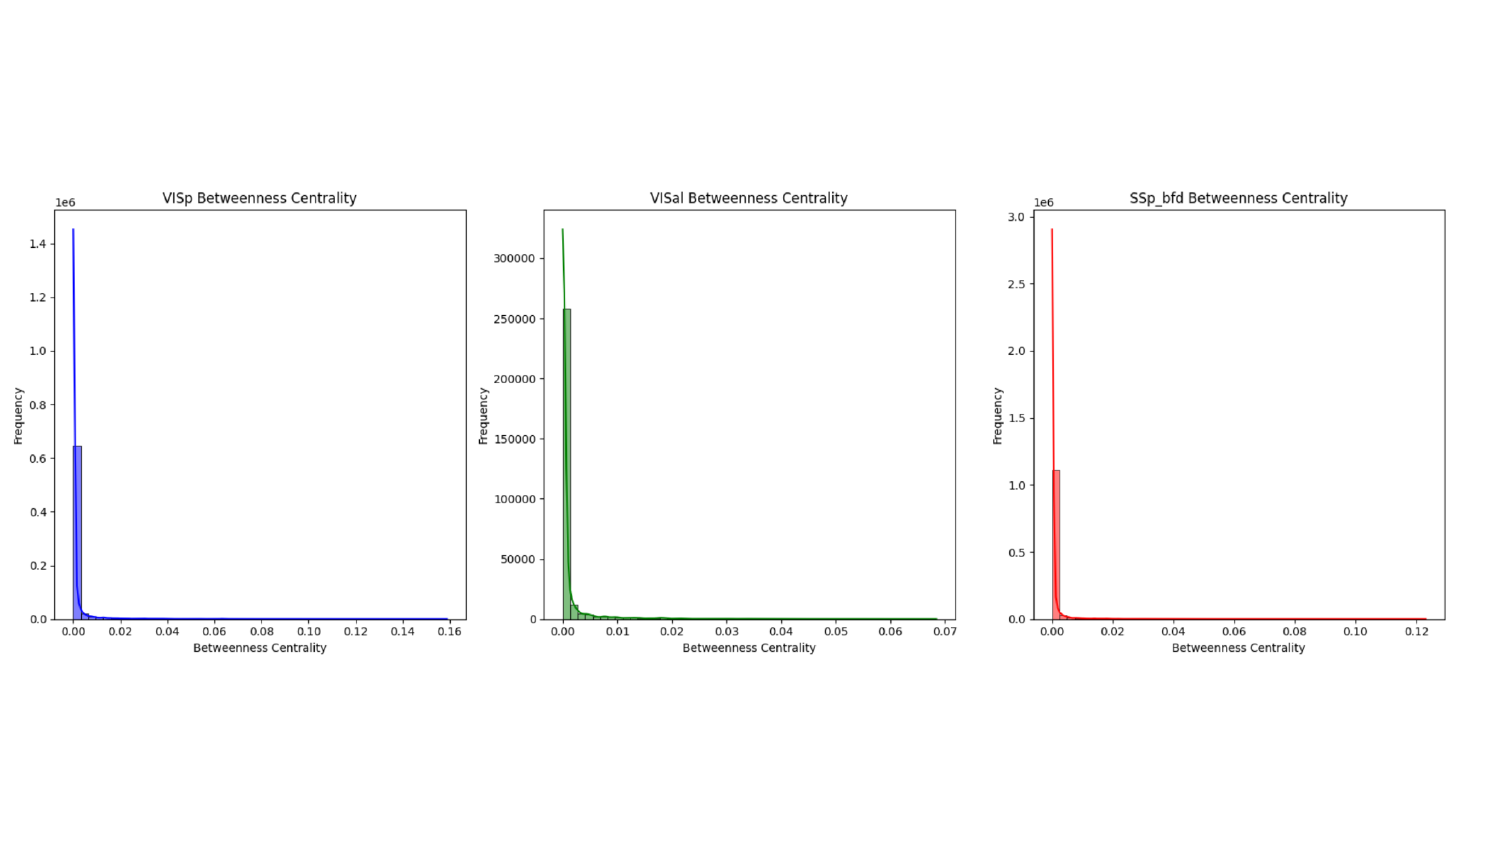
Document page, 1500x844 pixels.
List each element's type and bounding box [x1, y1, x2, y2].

picture [0, 187, 1451, 657]
